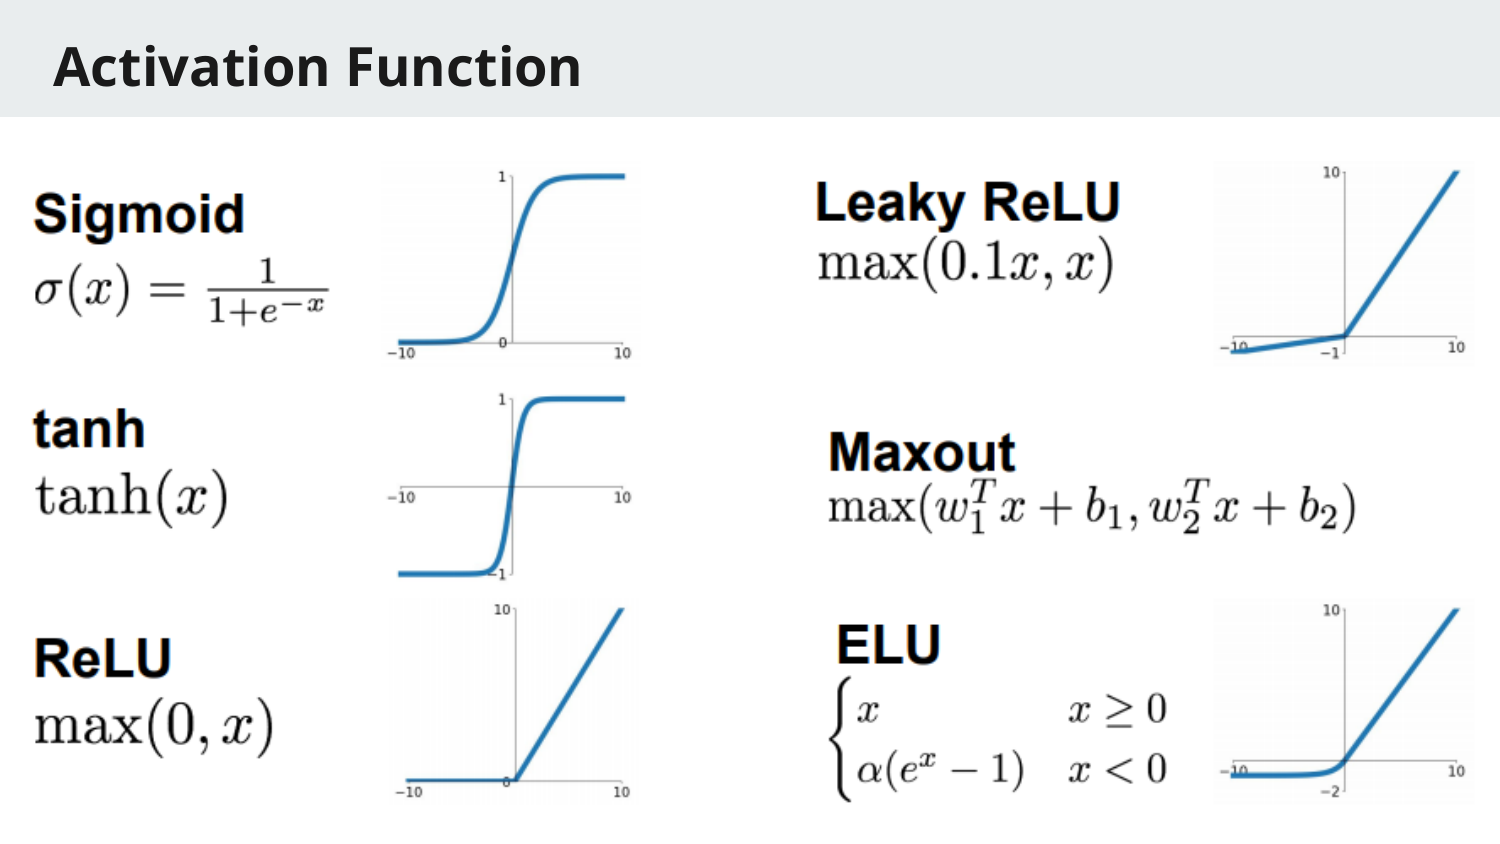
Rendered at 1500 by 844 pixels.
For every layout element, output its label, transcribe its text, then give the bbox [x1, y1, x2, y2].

picture [2, 150, 1500, 816]
title Activation Function [38, 17, 1467, 106]
